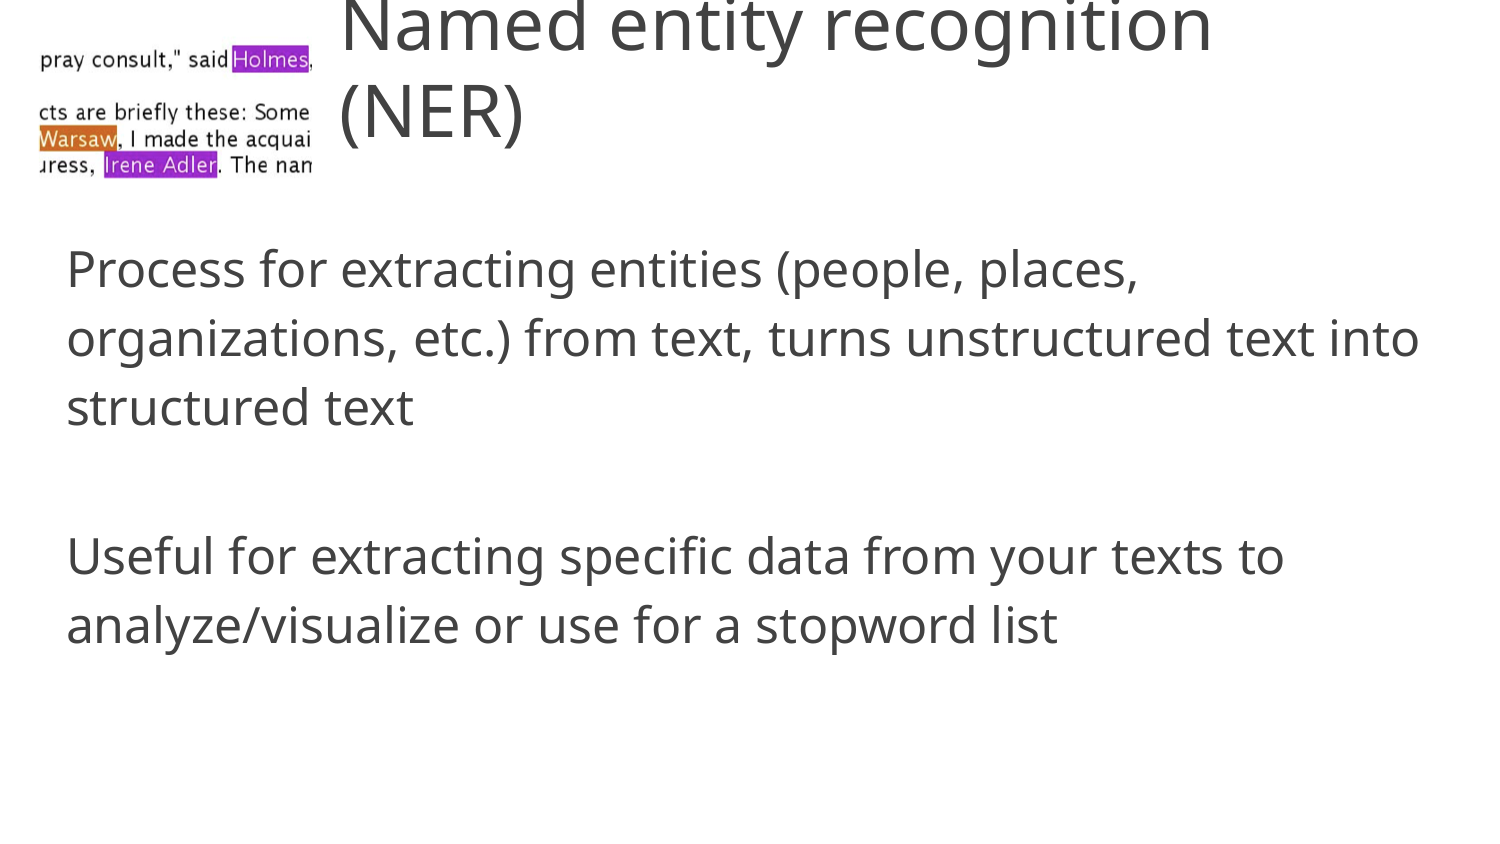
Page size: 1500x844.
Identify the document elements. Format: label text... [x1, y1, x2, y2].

title Named entity recognition (NER) [324, 47, 1236, 168]
picture [37, 35, 312, 207]
list Process for extracting entities (people, places, organizations, etc.) from text, turns unstructured text into structured text Useful for extracting specific data from your texts to analyze/visualize or use for a stopword list [51, 213, 1481, 826]
